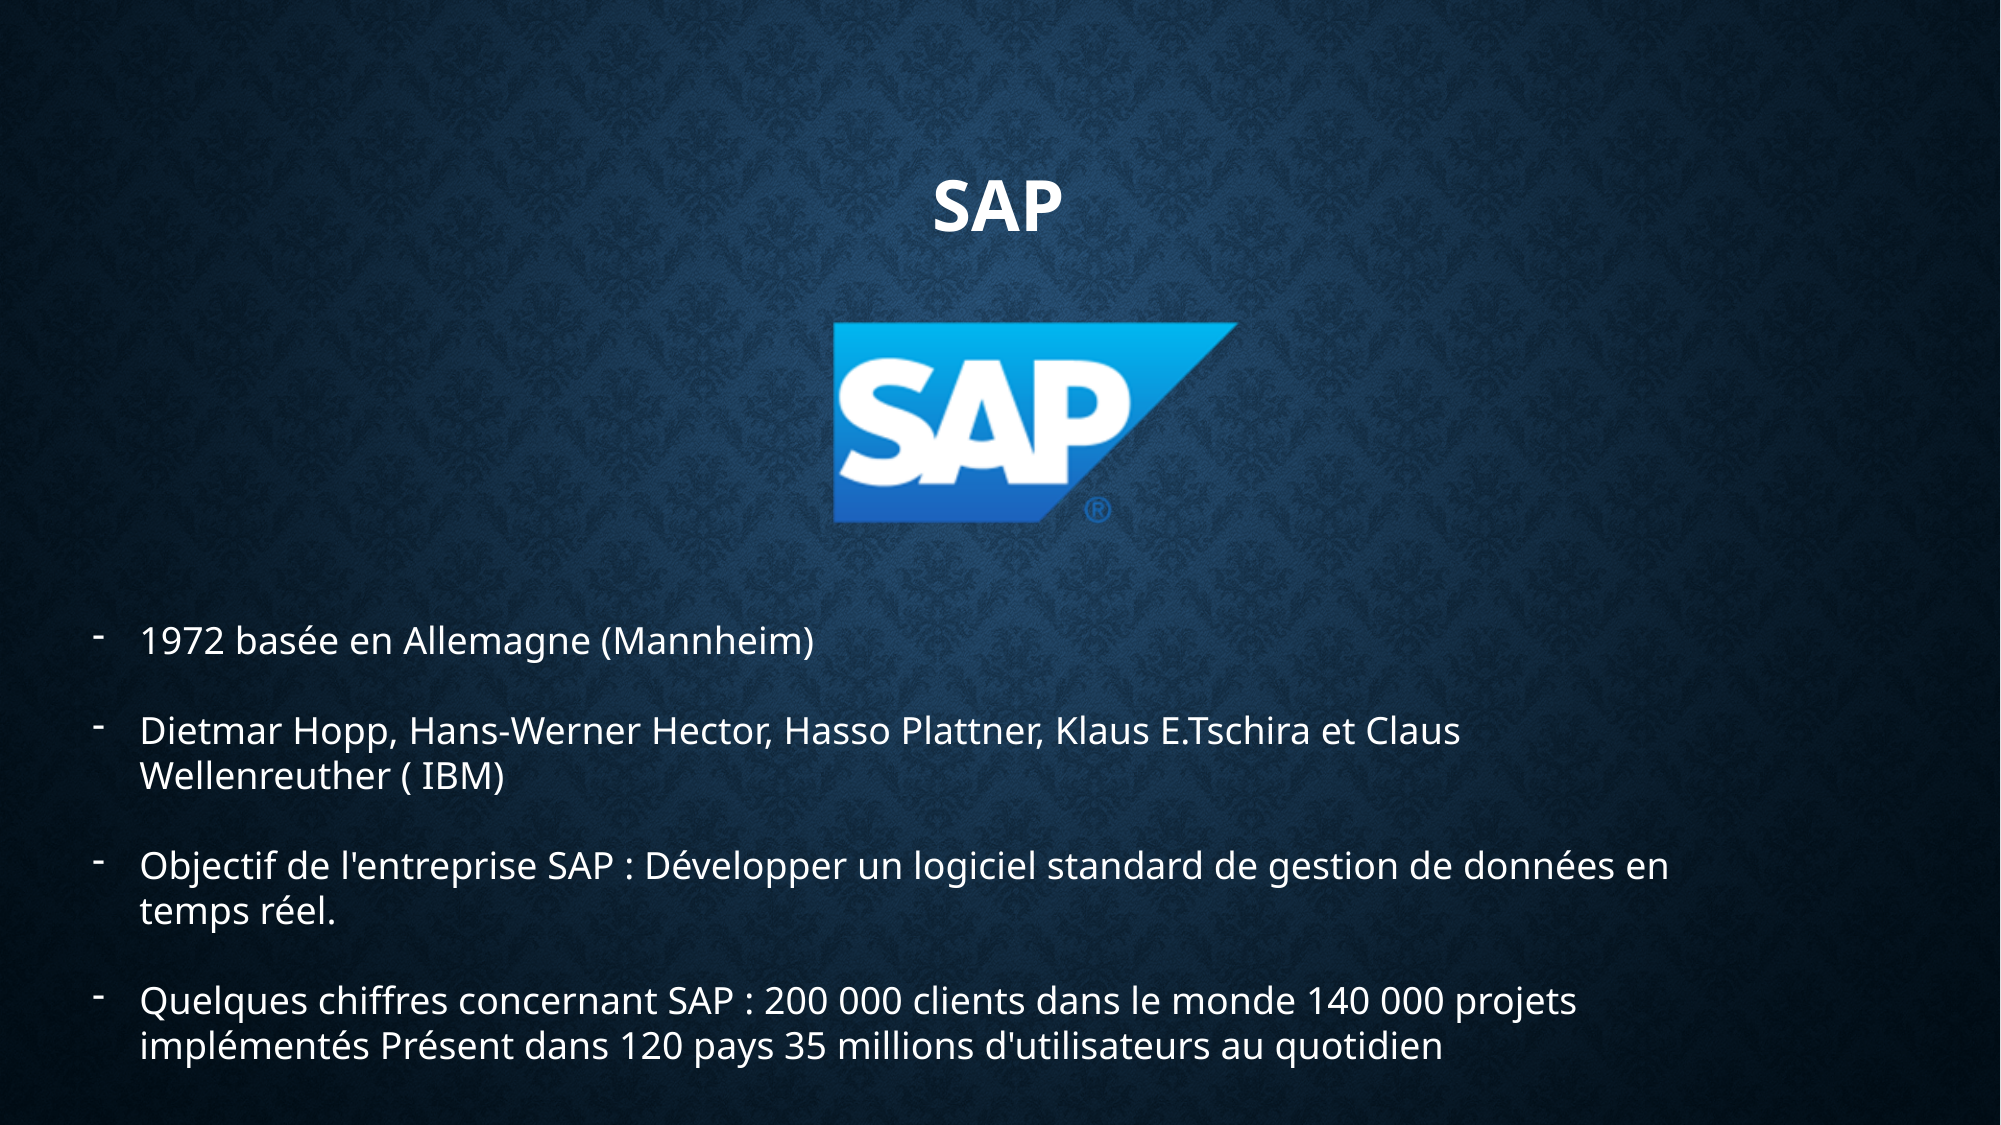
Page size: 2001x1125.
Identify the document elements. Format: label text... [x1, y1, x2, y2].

picture [0, 0, 2001, 1125]
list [828, 317, 1245, 529]
title SAP [149, 99, 1849, 318]
text_box 1972 basée en Allemagne (Mannheim) Dietmar Hopp, Hans-Werner Hector, Hasso Plattner, Klaus E.Tschira et Claus Wellenreuther ( IBM) Objectif de l'entreprise SAP : Développer un logiciel standard de gestion de données en temps réel. Quelques chiffres concernant SAP : 200 000 clients dans le monde 140 000 projets implémentés Présent dans 120 pays 35 millions d'utilisateurs au quotidien [77, 609, 1715, 1120]
